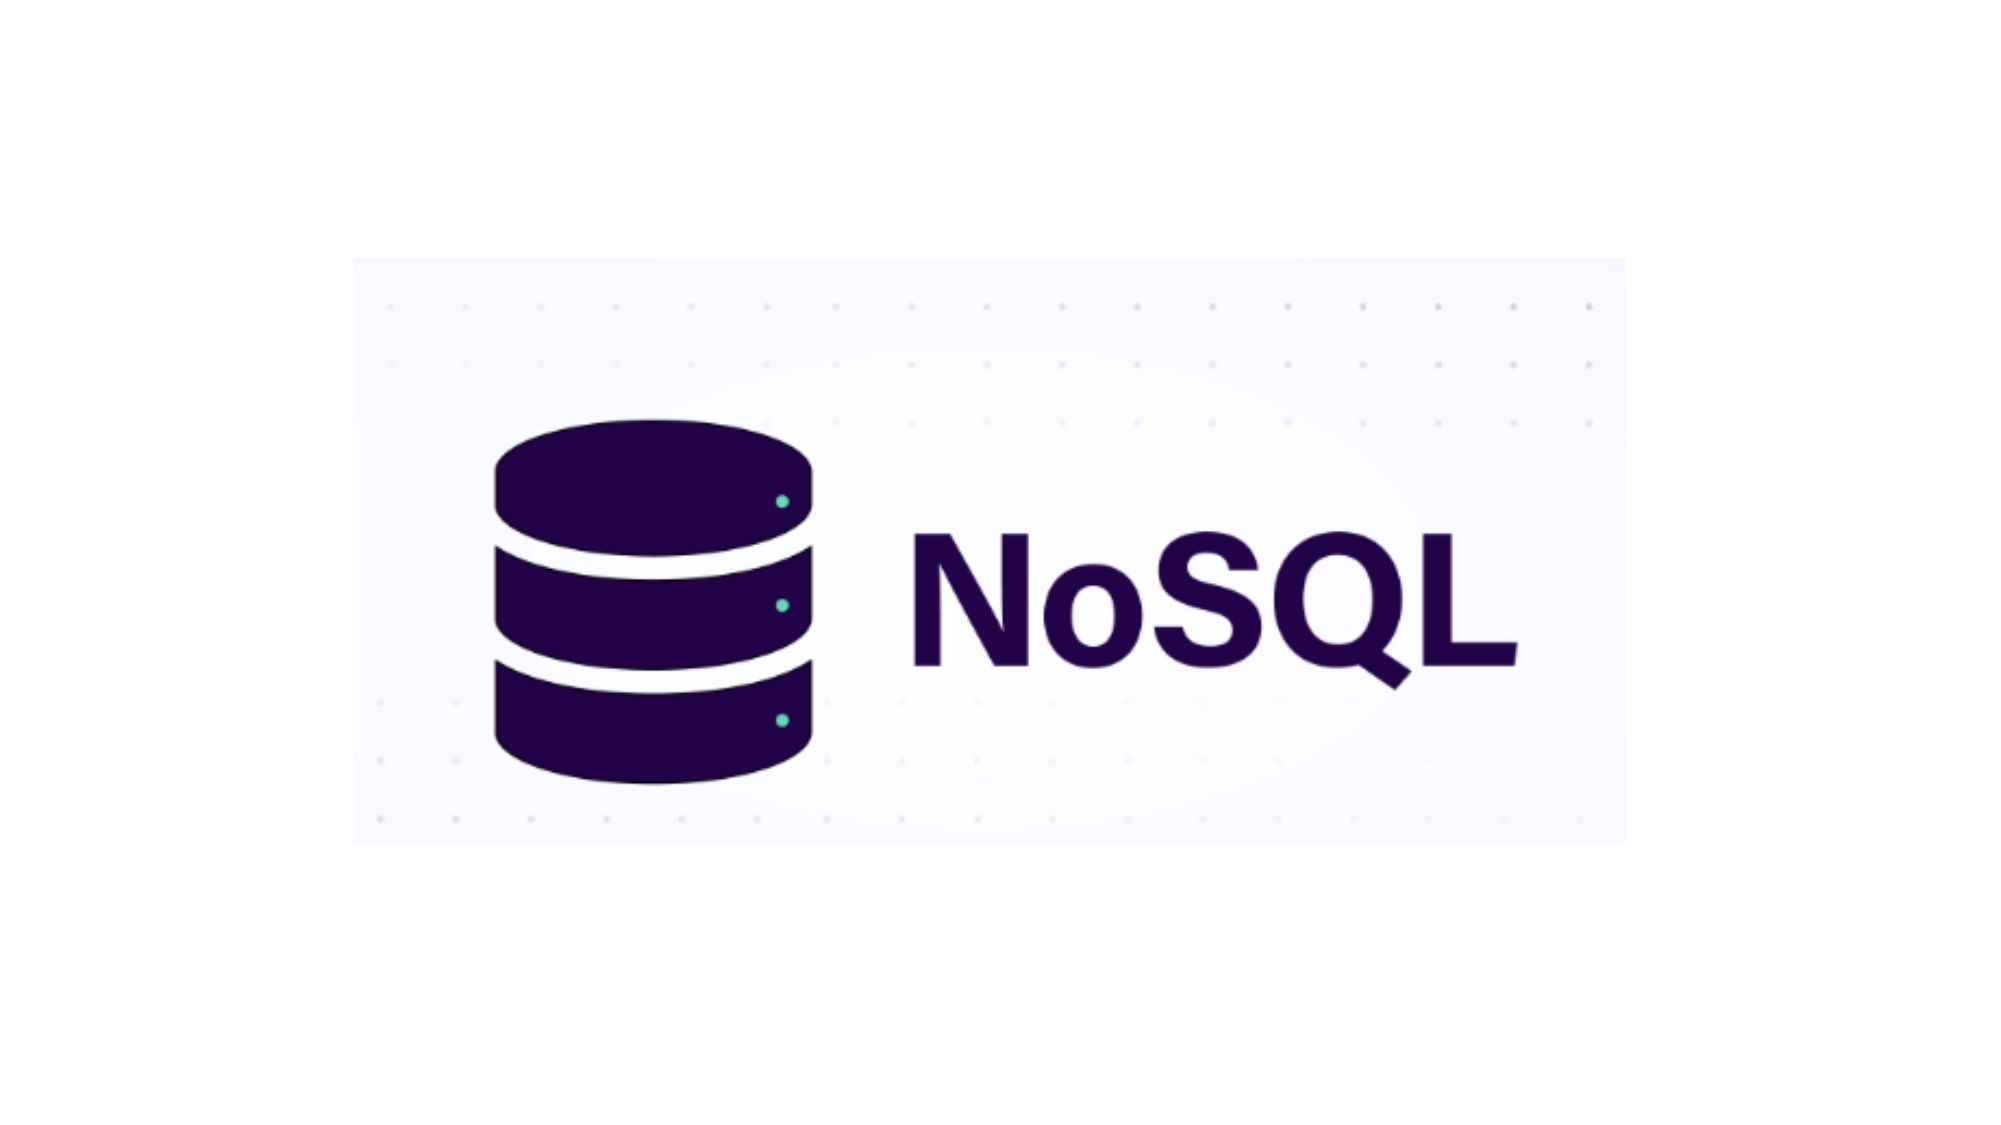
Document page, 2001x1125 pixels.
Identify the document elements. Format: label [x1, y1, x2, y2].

picture [353, 257, 1628, 844]
